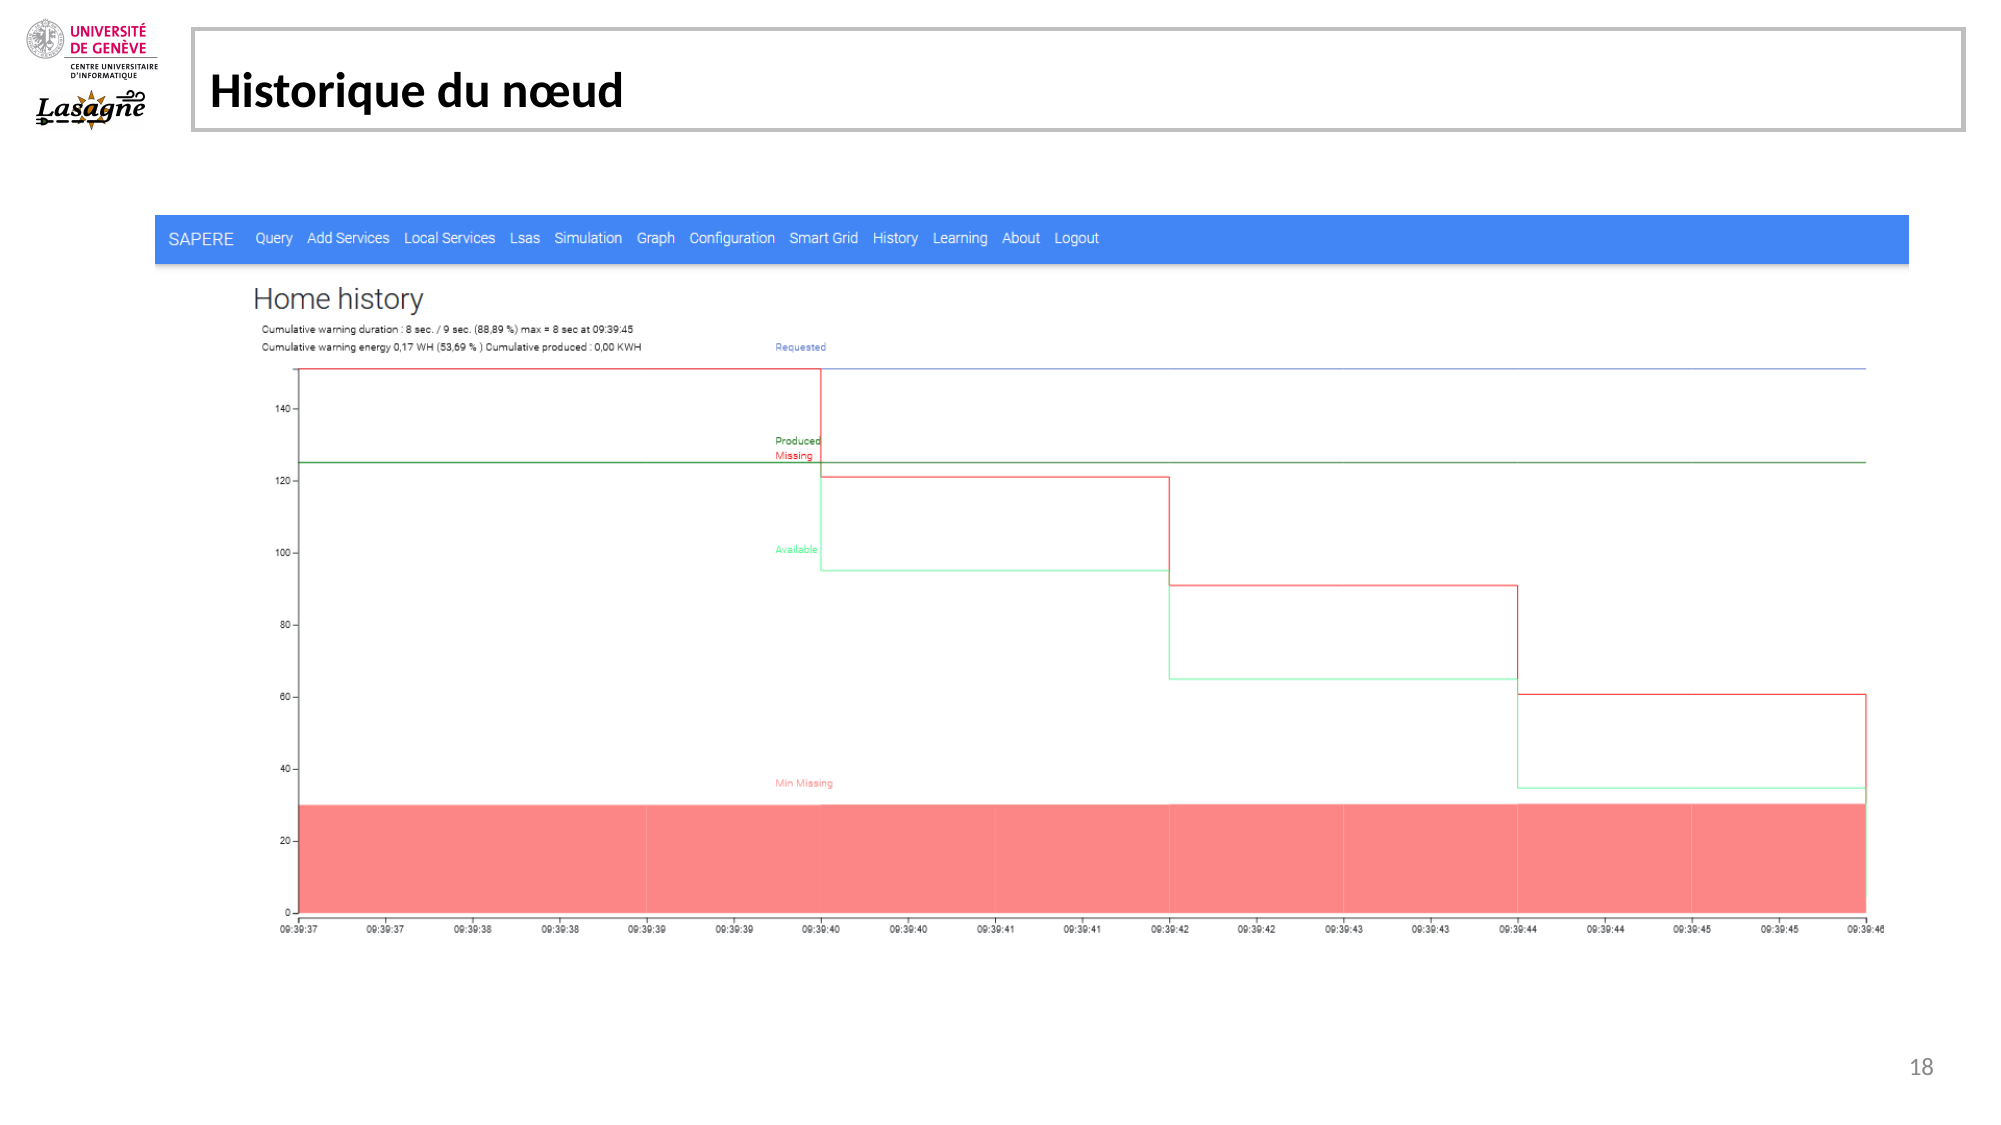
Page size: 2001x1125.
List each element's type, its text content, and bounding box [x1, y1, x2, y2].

text_box 18 [1822, 1035, 1950, 1096]
picture [155, 215, 1909, 940]
picture [21, 10, 166, 88]
picture [36, 90, 145, 131]
text_box [193, 29, 1964, 130]
